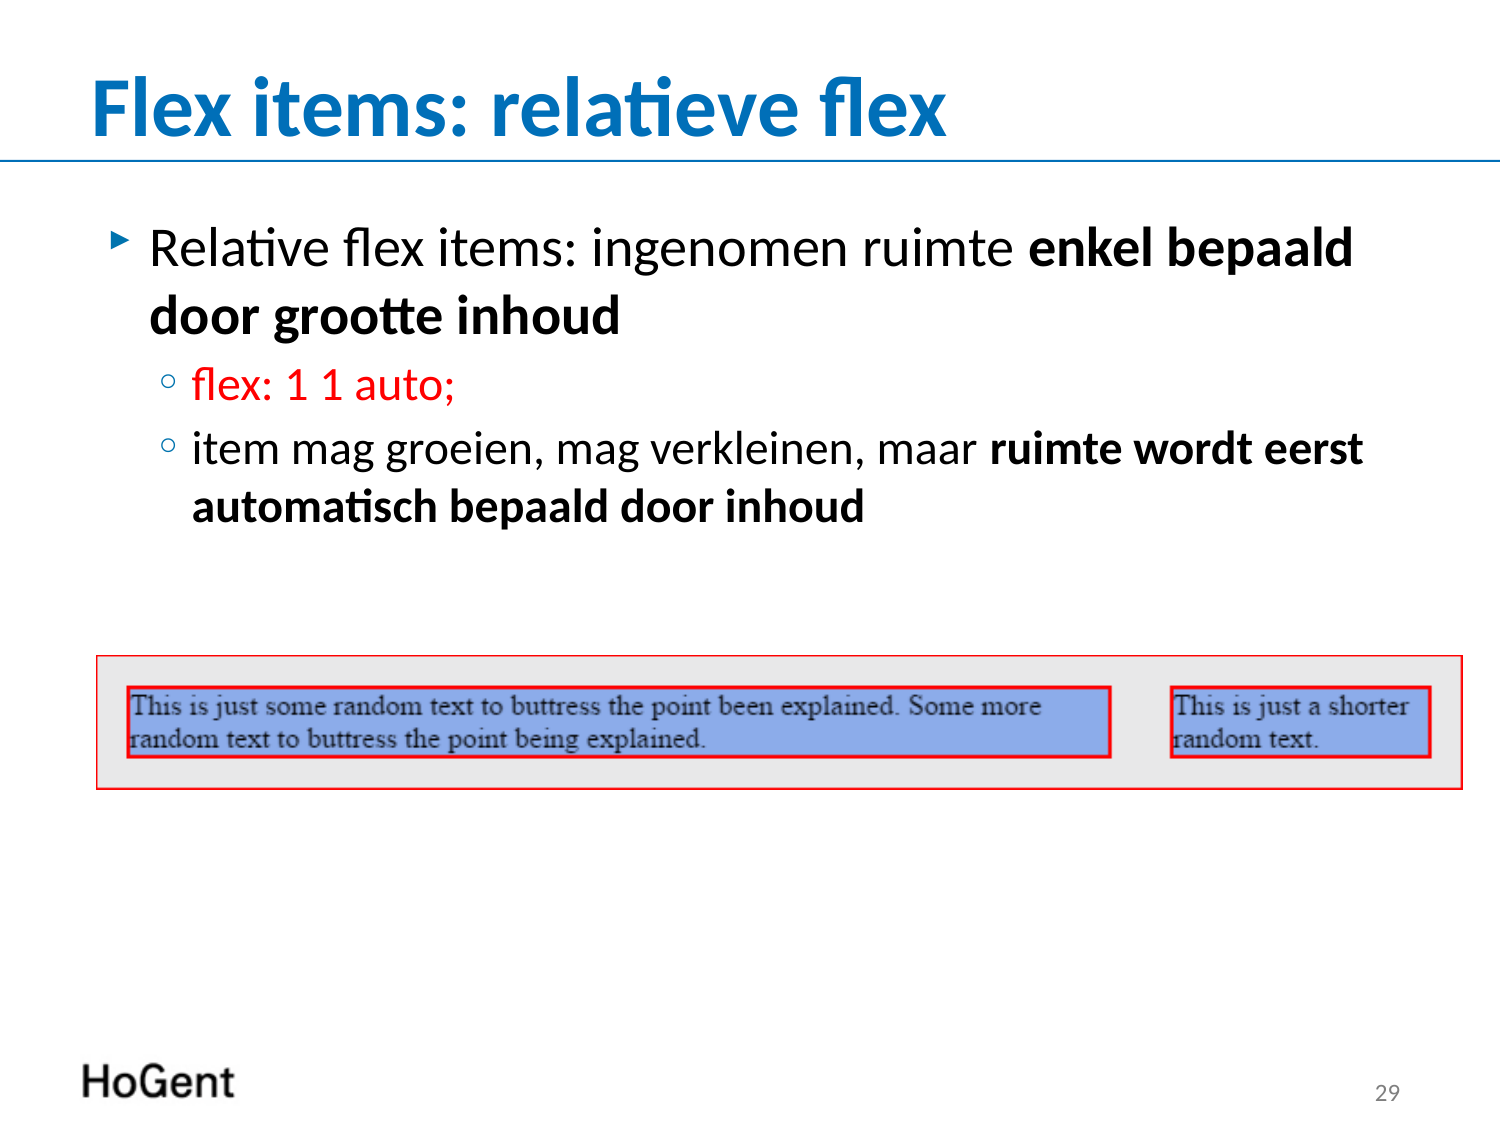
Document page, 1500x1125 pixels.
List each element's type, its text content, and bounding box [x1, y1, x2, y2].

slide_number 29 [1374, 1046, 1483, 1107]
list Relative flex items: ingenomen ruimte enkel bepaald door grootte inhoud flex: 1 1 auto; item mag groeien, mag verkleinen, maar ruimte wordt eerst automatisch bepaald door inhoud [75, 203, 1424, 1060]
picture [58, 1041, 254, 1118]
title Flex items: relatieve flex [76, 20, 1421, 185]
picture [96, 655, 1463, 790]
